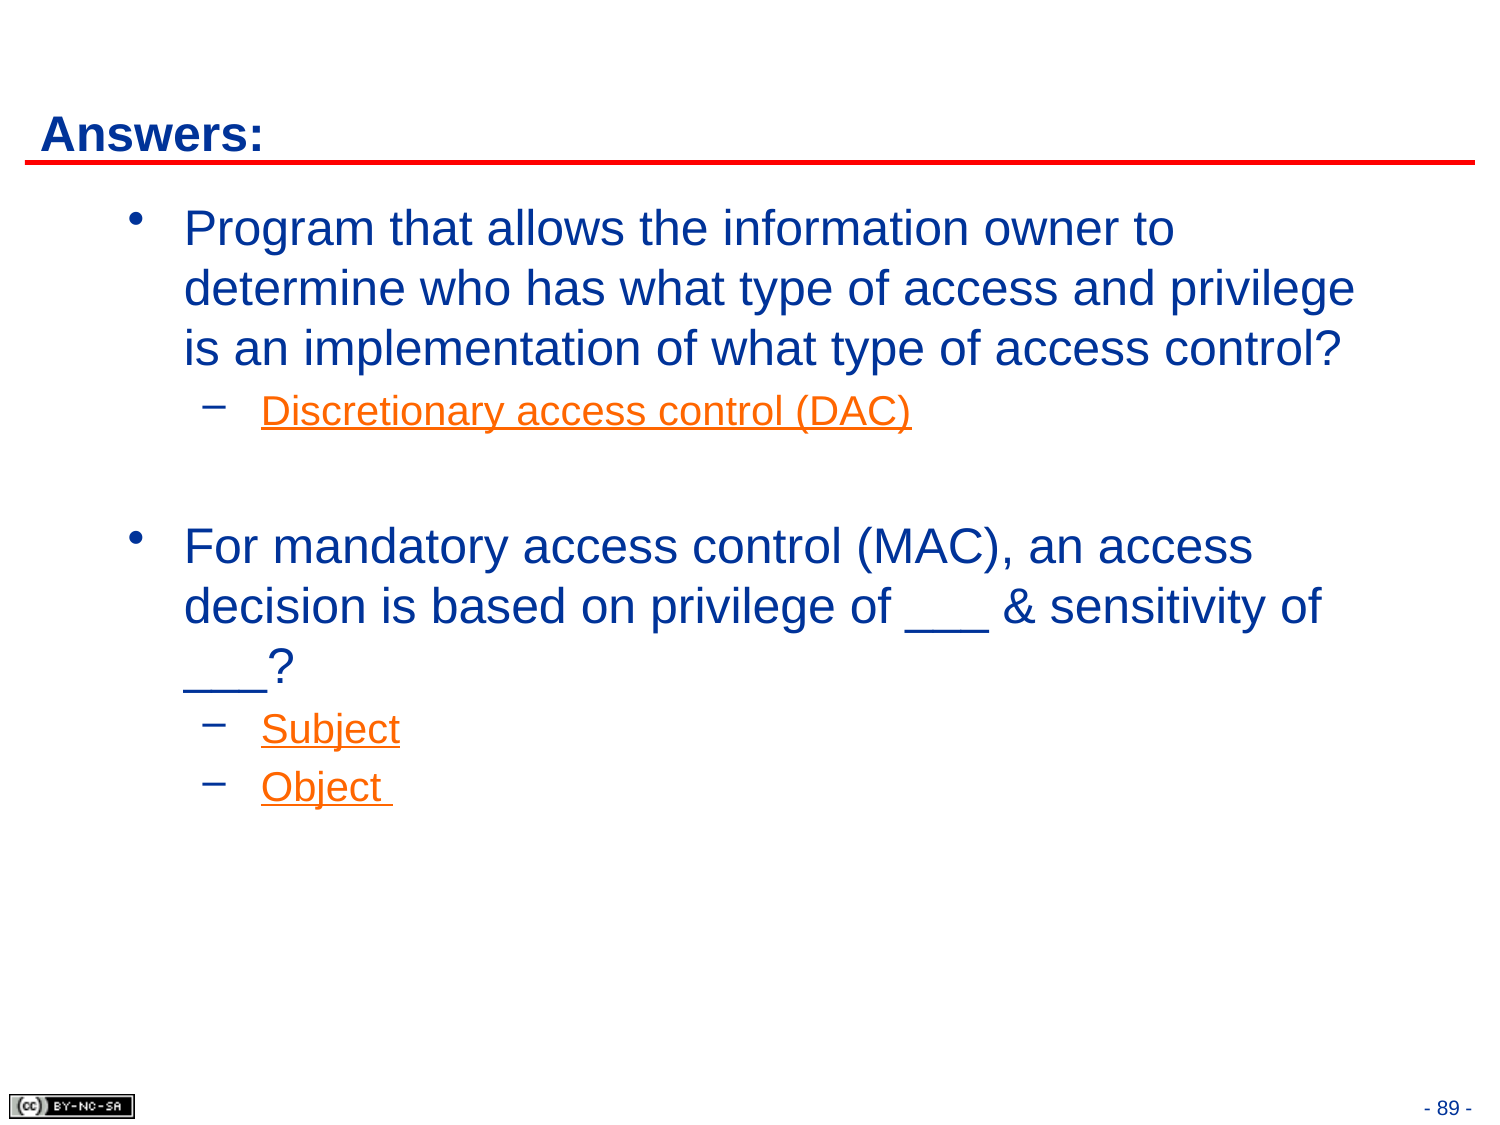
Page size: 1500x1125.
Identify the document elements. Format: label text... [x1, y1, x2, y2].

list Program that allows the information owner to determine who has what type of access and privilege is an implementation of what type of access control? Discretionary access control (DAC) For mandatory access control (MAC), an access decision is based on privilege of ___ & sensitivity of ___? Subject Object [112, 187, 1388, 1076]
title Answers: [24, 0, 1463, 169]
picture [9, 1094, 135, 1119]
slide_number - 89 - [1287, 1087, 1488, 1125]
